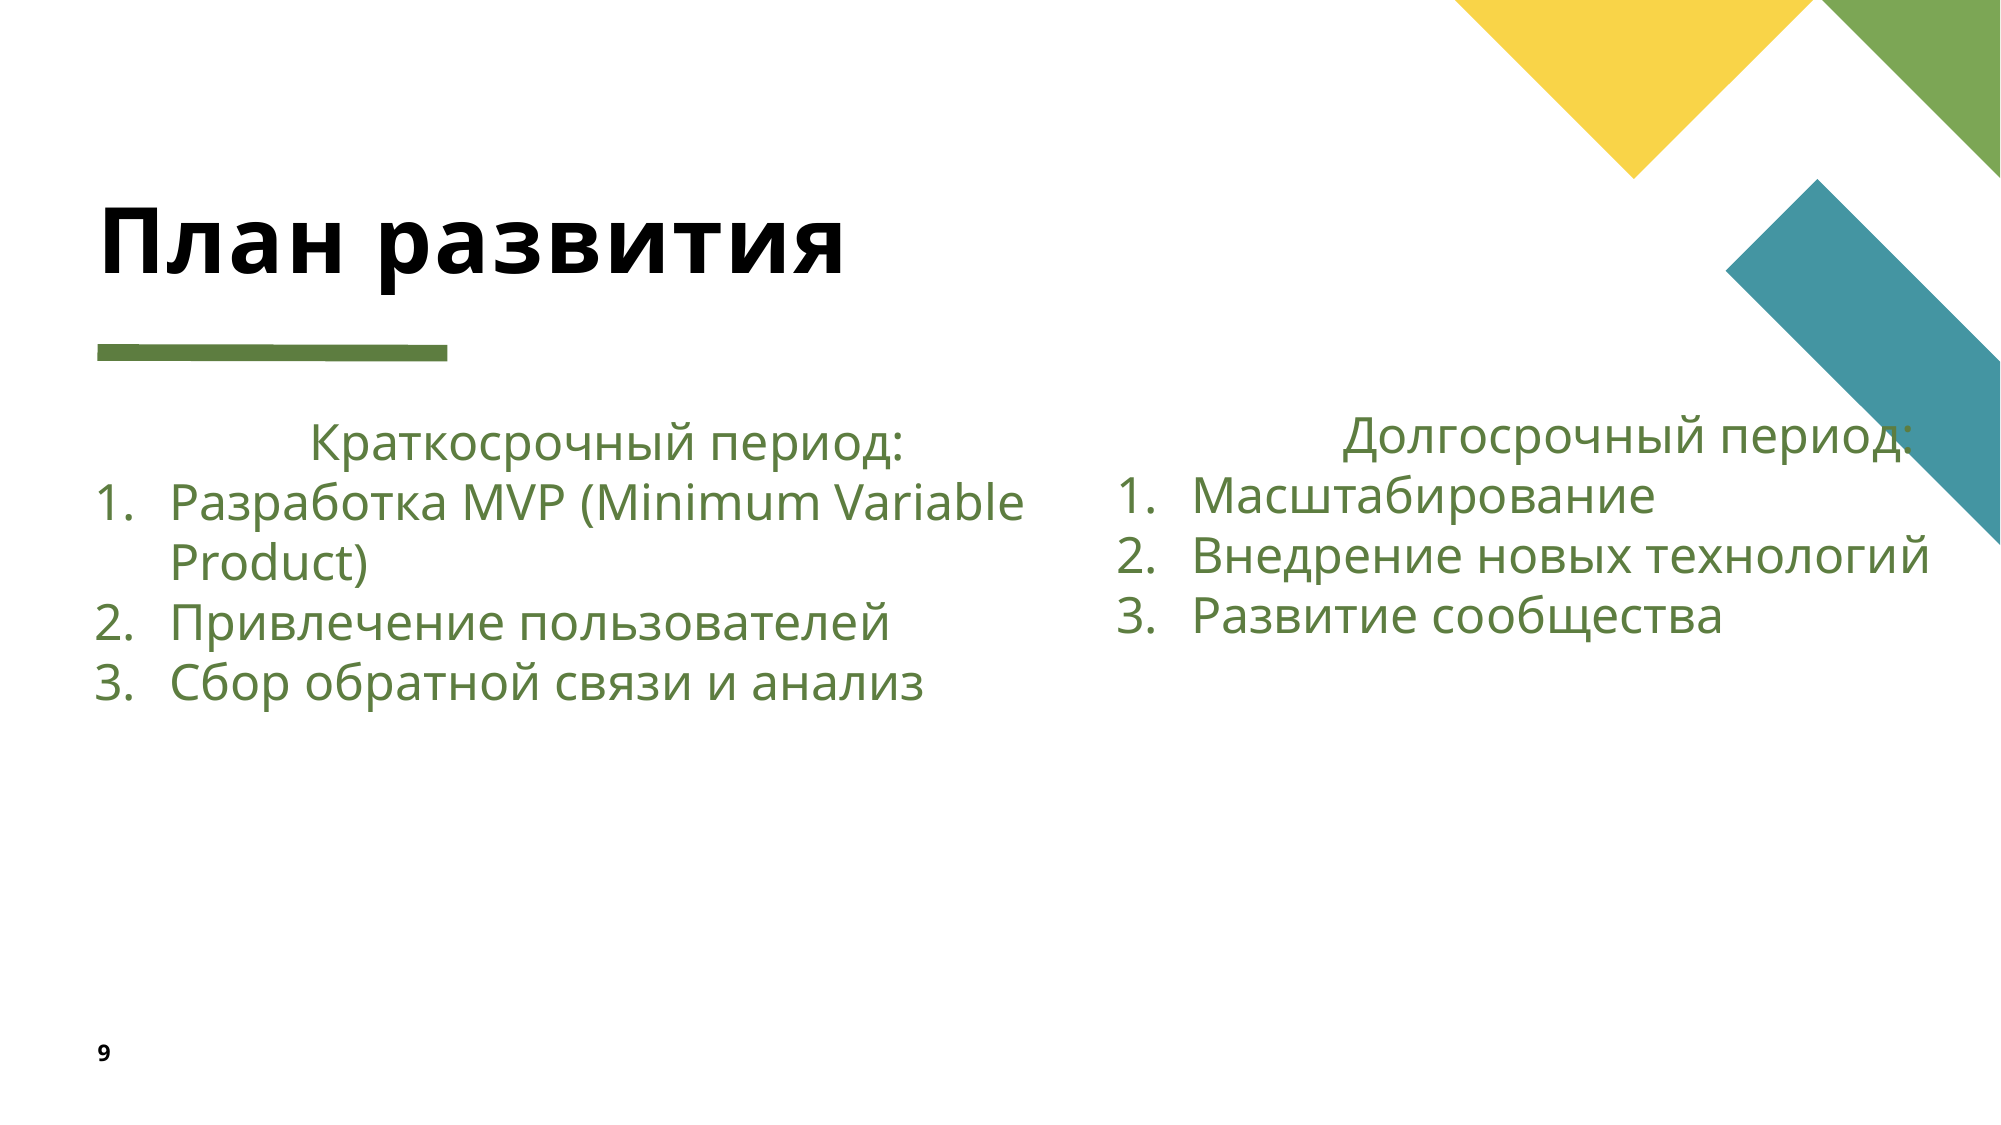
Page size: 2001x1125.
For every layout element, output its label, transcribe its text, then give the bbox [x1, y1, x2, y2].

title План развития [97, 32, 1898, 291]
slide_number 9 [97, 1038, 184, 1080]
text_box Краткосрочный период: Разработка MVP (Minimum Variable Product) Привлечение пользователей Сбор обратной связи и анализ [79, 403, 1135, 719]
text_box Долгосрочный период: Масштабирование Внедрение новых технологий Развитие сообщества [1101, 396, 2000, 651]
